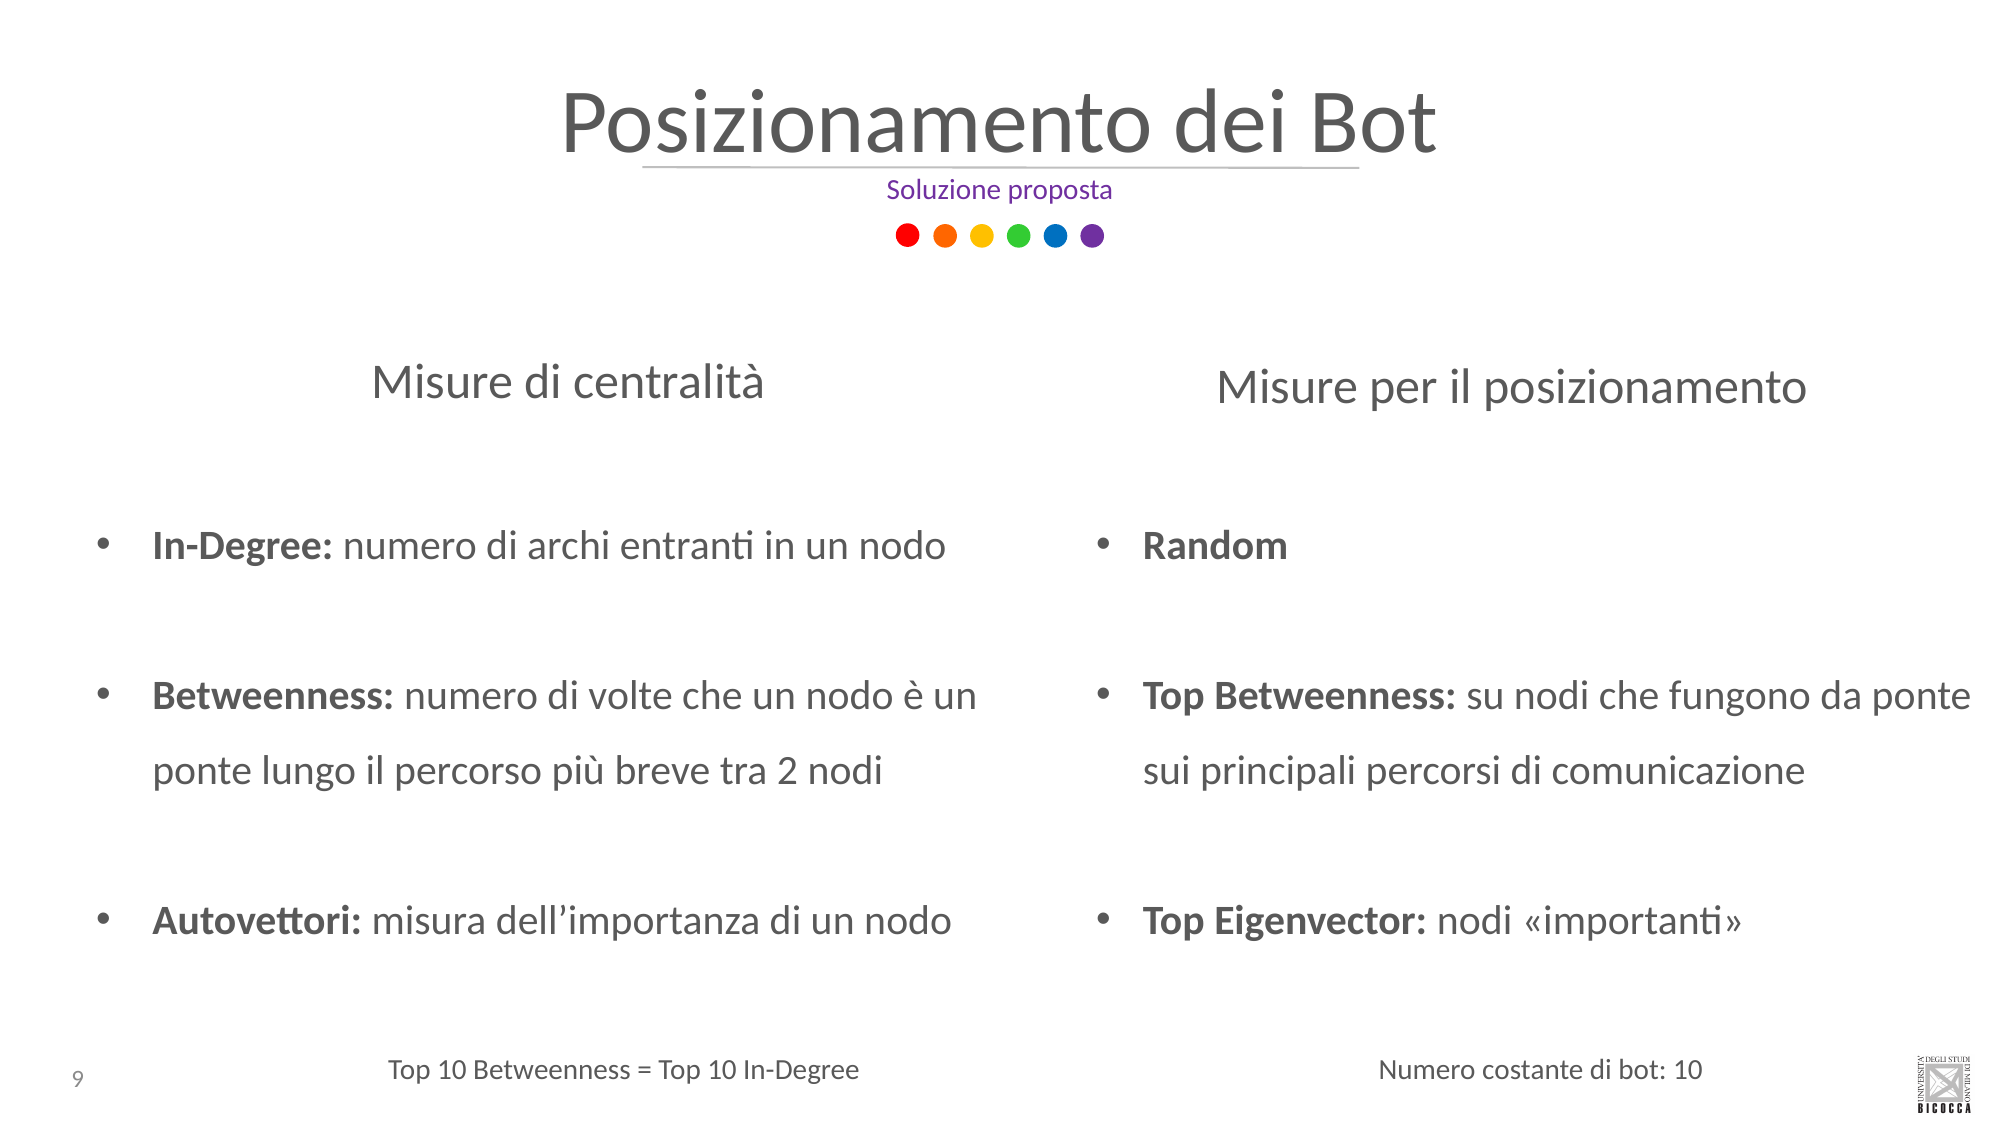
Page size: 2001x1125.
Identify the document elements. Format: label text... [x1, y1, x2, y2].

list Soluzione proposta [624, 166, 1376, 217]
list Misure di centralità [137, 266, 1000, 480]
picture [1913, 1054, 1975, 1115]
text_box Misure per il posizionamento [1081, 271, 1944, 480]
text_box Random Top Betweenness: su nodi che fungono da ponte sui principali percorsi di comunicazione Top Eigenvector: nodi «importanti» [1081, 485, 2000, 951]
slide_number 9 [56, 1047, 343, 1107]
text_box Top 10 Betweenness = Top 10 In-Degree [343, 1047, 905, 1121]
title Posizionamento dei Bot [137, 56, 1863, 180]
text_box In-Degree: numero di archi entranti in un nodo Betweenness: numero di volte che un nodo è un ponte lungo il percorso più breve tra 2 nodi Autovettori: misura dell’importanza di un nodo [81, 485, 1000, 951]
text_box Numero costante di bot: 10 [1344, 1047, 1737, 1121]
